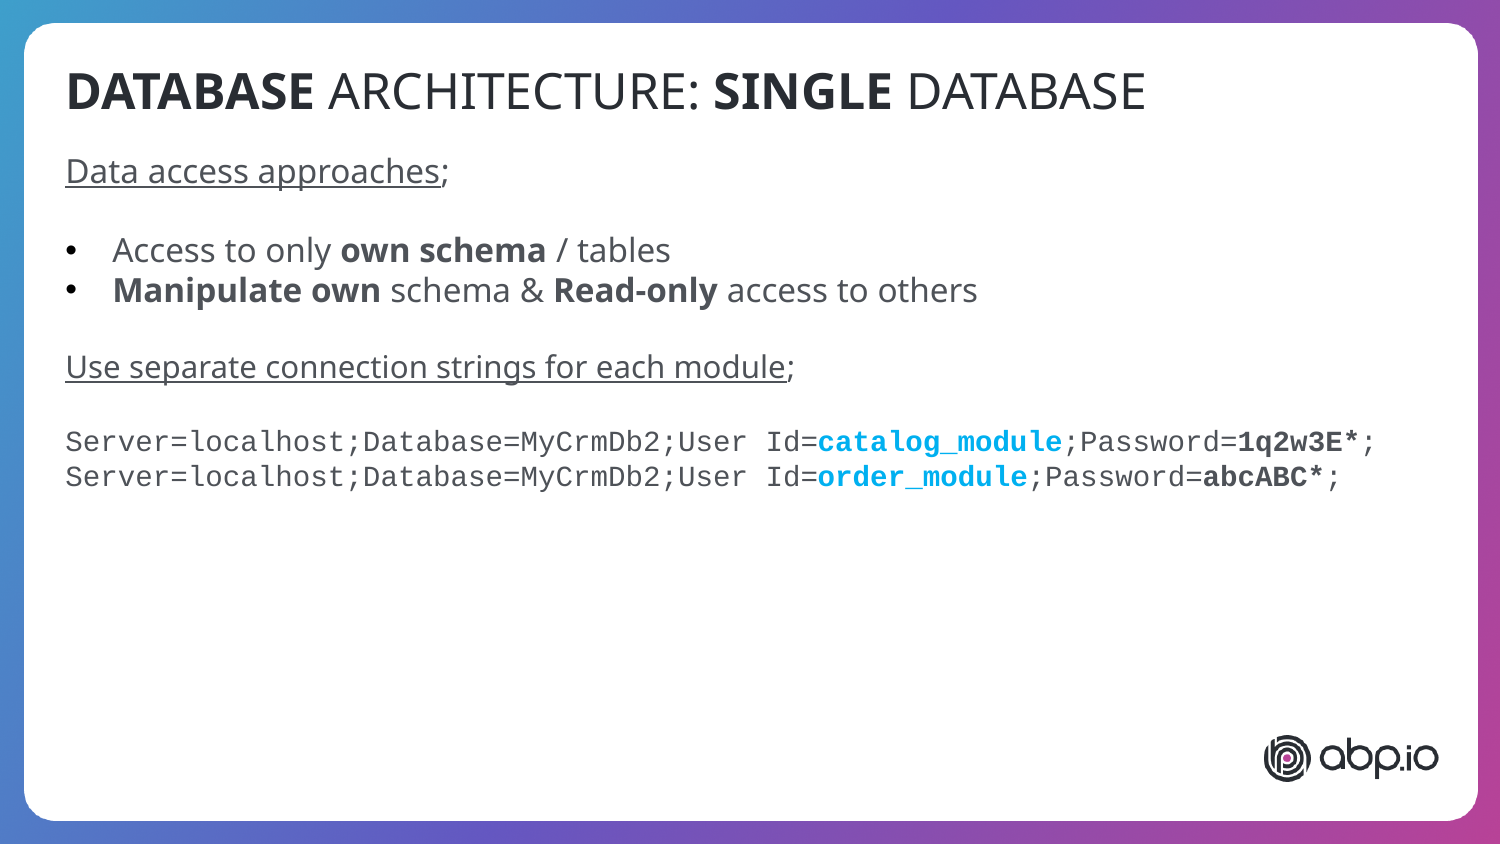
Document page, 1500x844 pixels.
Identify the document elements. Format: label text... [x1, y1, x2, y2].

text_box DATABASE ARCHITECTURE: SINGLE DATABASE [50, 44, 1430, 135]
text_box Data access approaches; Access to only own schema / tables Manipulate own schema & Read-only access to others Use separate connection strings for each module; Server=localhost;Database=MyCrmDb2;User Id=catalog_module;Password=1q2w3E*; Server=localhost;Database=MyCrmDb2;User Id=order_module;Password=abcABC*; [50, 135, 1430, 696]
picture [0, 0, 1500, 844]
